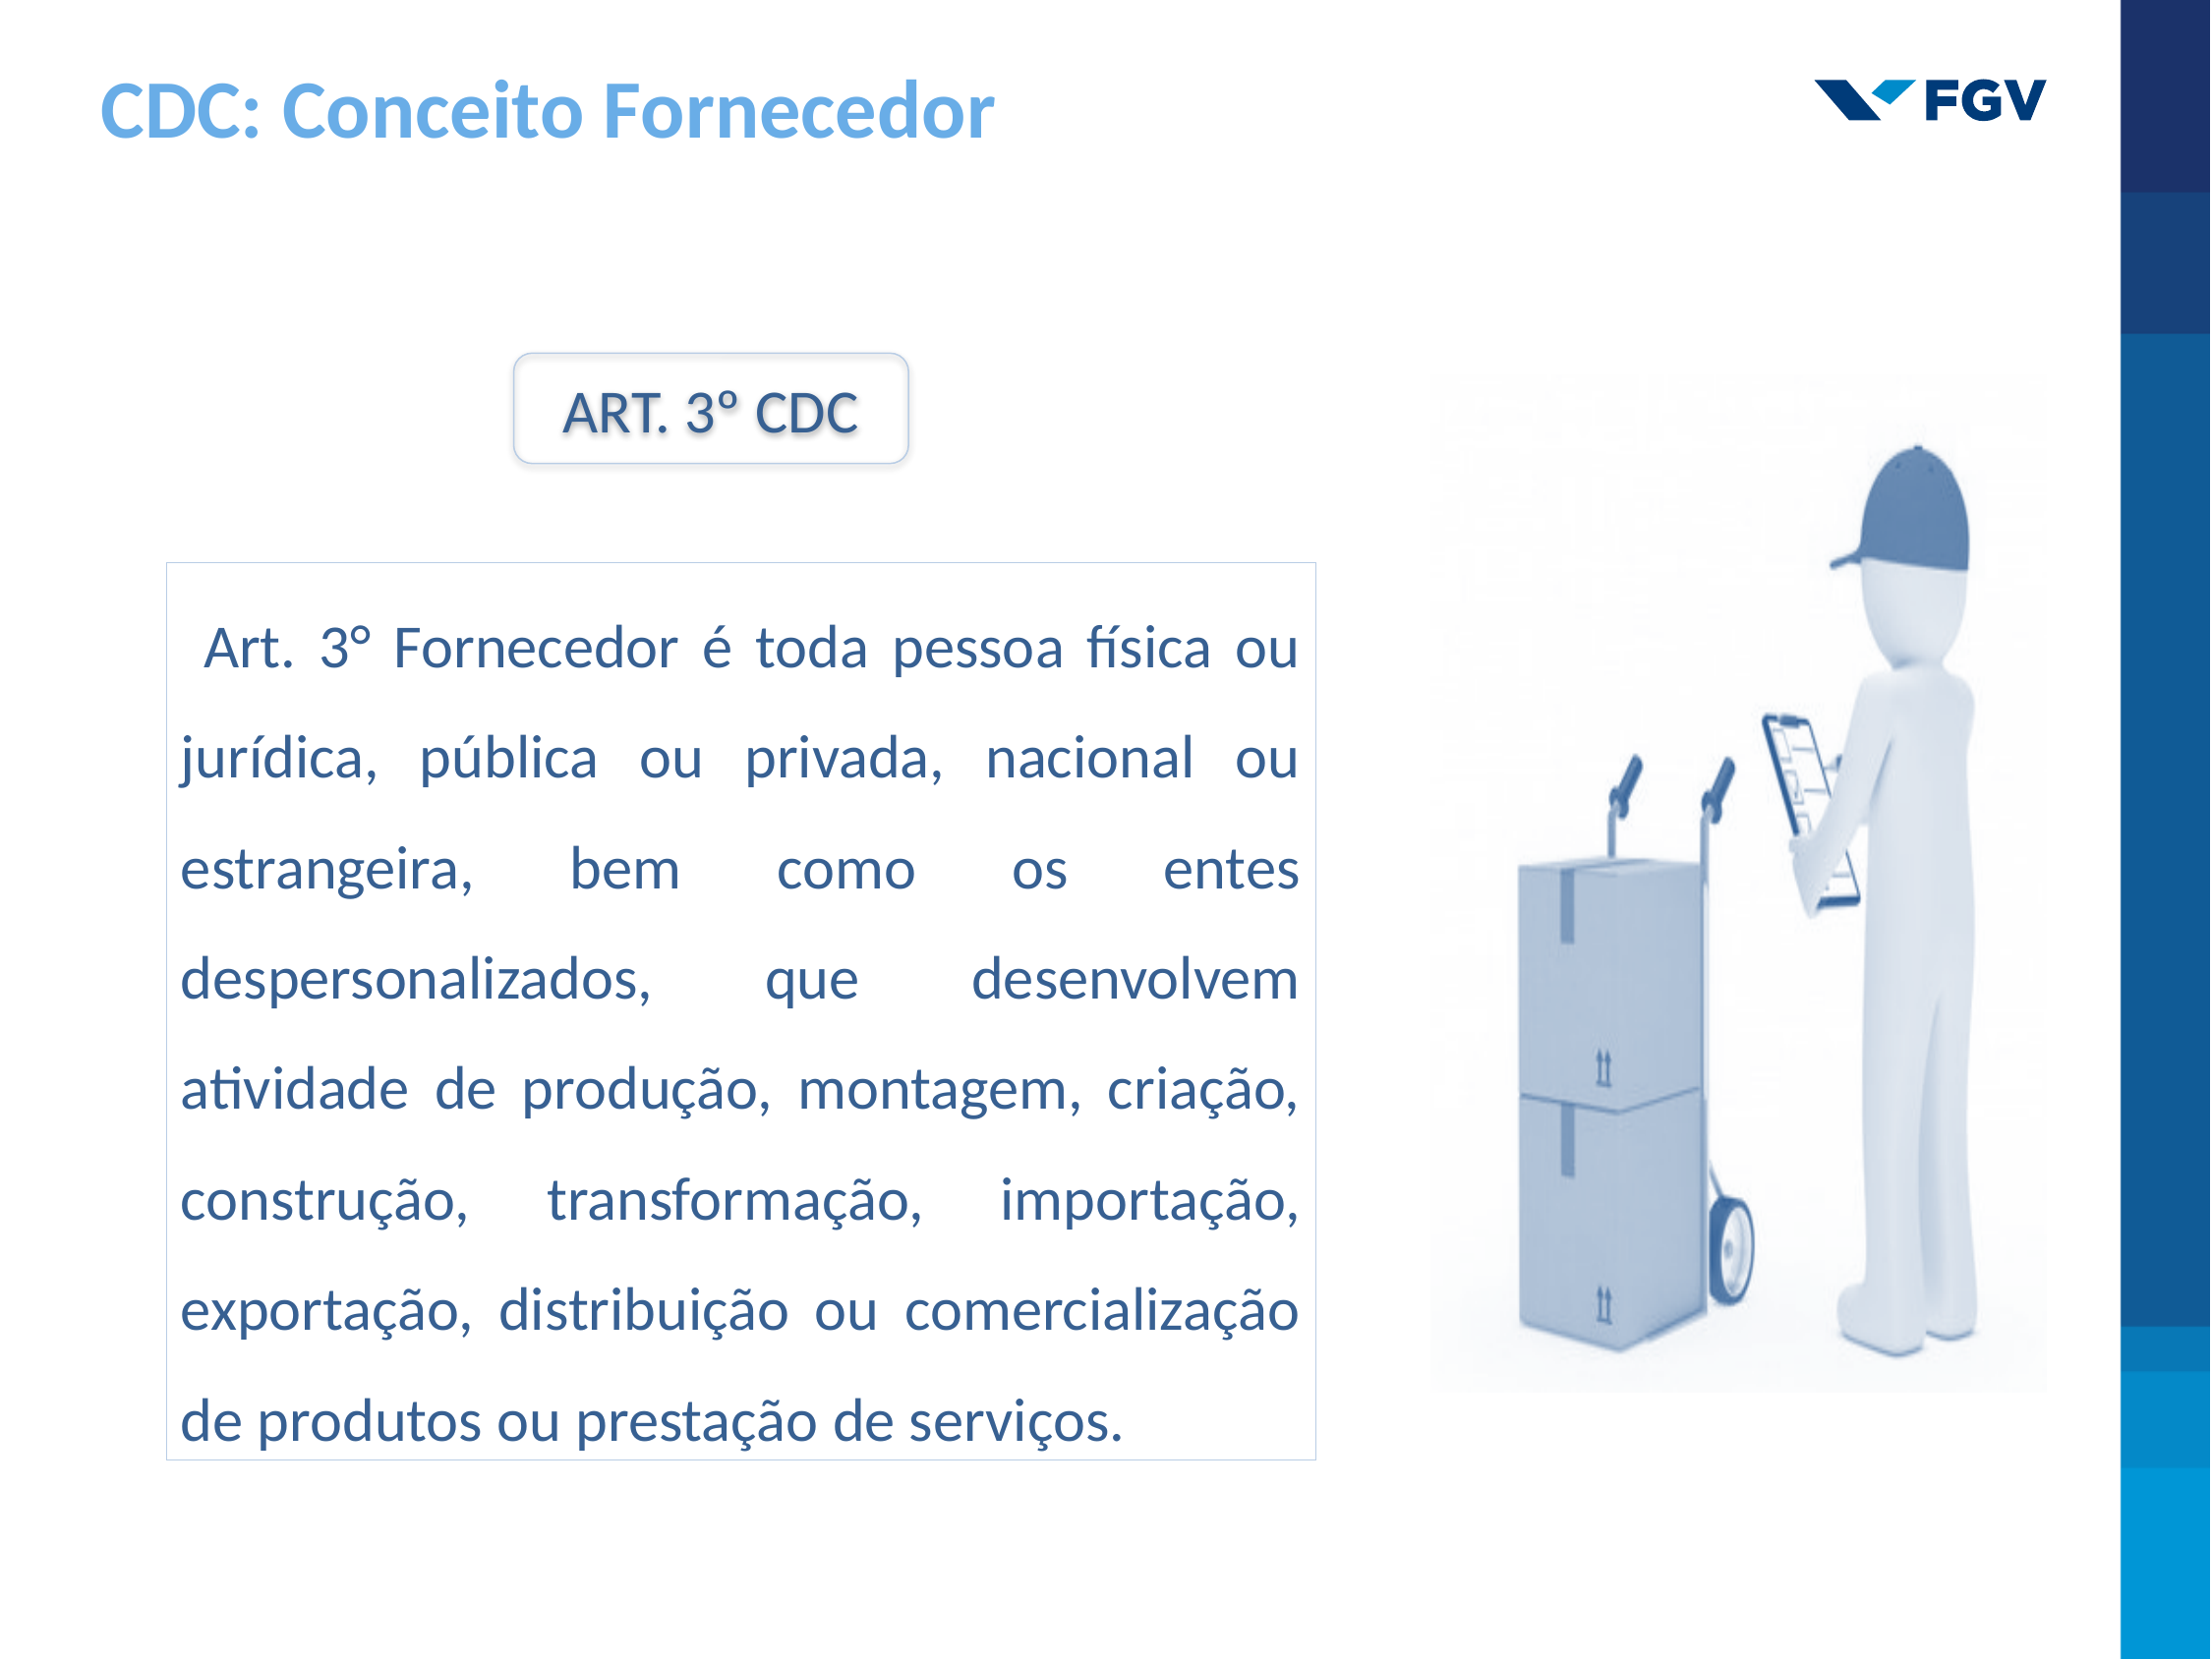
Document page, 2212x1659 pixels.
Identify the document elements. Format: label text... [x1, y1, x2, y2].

text_box ART. 3º CDC [512, 352, 909, 465]
picture [2, 0, 2210, 1659]
text_box Art. 3° Fornecedor é toda pessoa física ou jurídica, pública ou privada, nacional ou estrangeira, bem como os entes despersonalizados, que desenvolvem atividade de produção, montagem, criação, construção, transformação, importação, exportação, distribuição ou comercialização de produtos ou prestação de serviços. [166, 562, 1316, 1460]
list CDC: Conceito Fornecedor [86, 52, 1596, 157]
